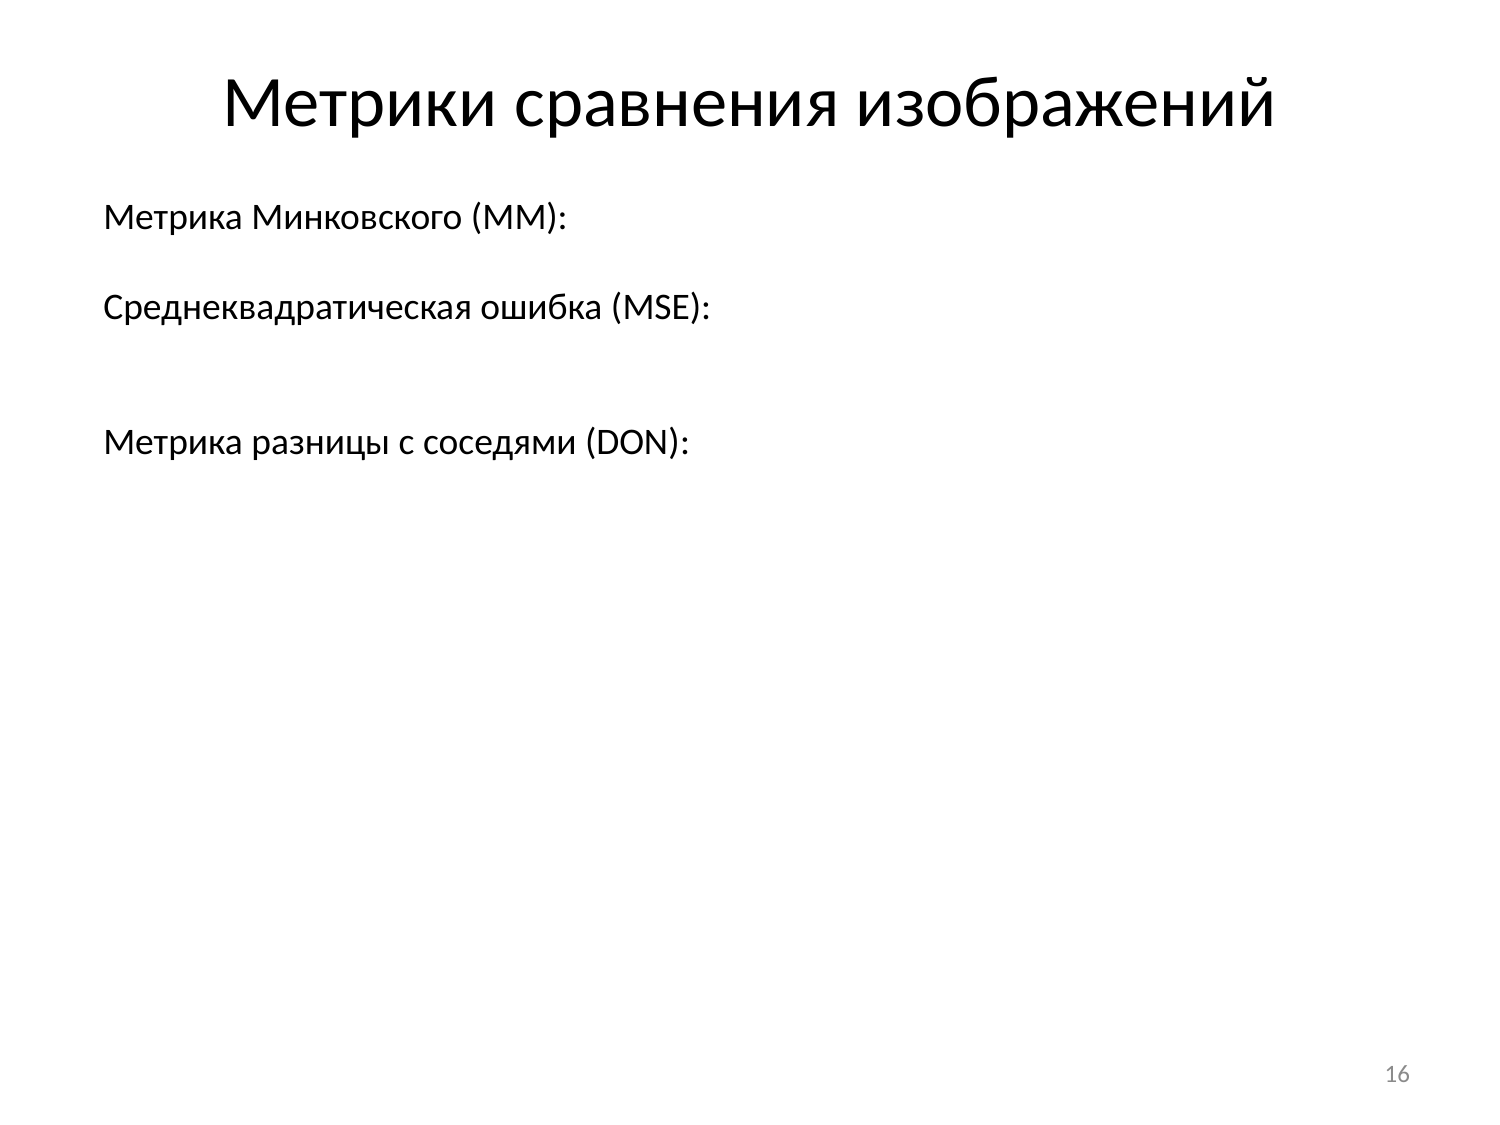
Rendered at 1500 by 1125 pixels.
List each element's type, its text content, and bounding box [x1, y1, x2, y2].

title Метрики сравнения изображений [75, 45, 1425, 149]
slide_number 16 [1074, 1042, 1425, 1103]
